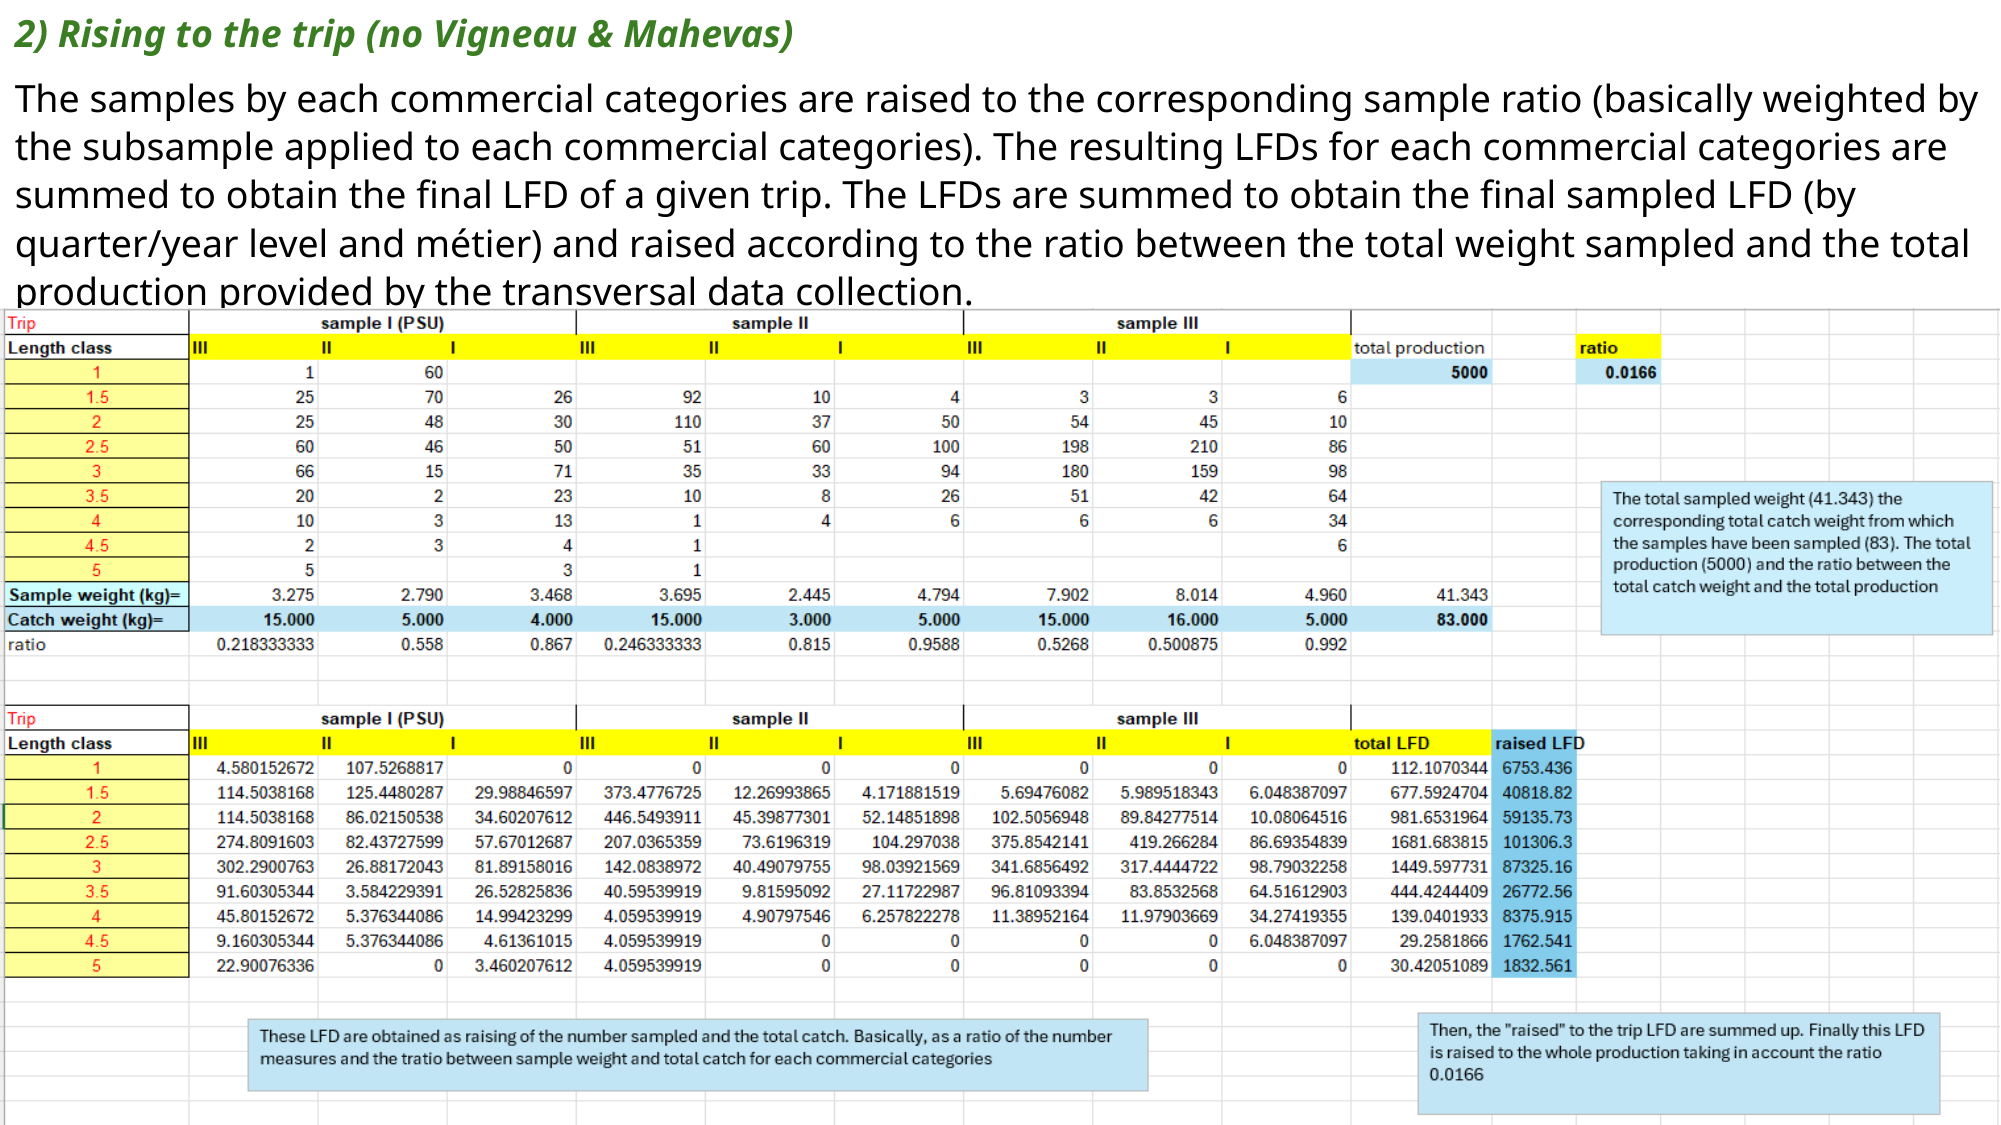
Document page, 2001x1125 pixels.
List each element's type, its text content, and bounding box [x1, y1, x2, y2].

picture [0, 307, 2000, 1125]
text_box 2) Rising to the trip (no Vigneau & Mahevas) The samples by each commercial categories are raised to the corresponding sample ratio (basically weighted by the subsample applied to each commercial categories). The resulting LFDs for each commercial categories are summed to obtain the final LFD of a given trip. The LFDs are summed to obtain the final sampled LFD (by quarter/year level and métier) and raised according to the ratio between the total weight sampled and the total production provided by the transversal data collection. [0, 0, 2000, 307]
